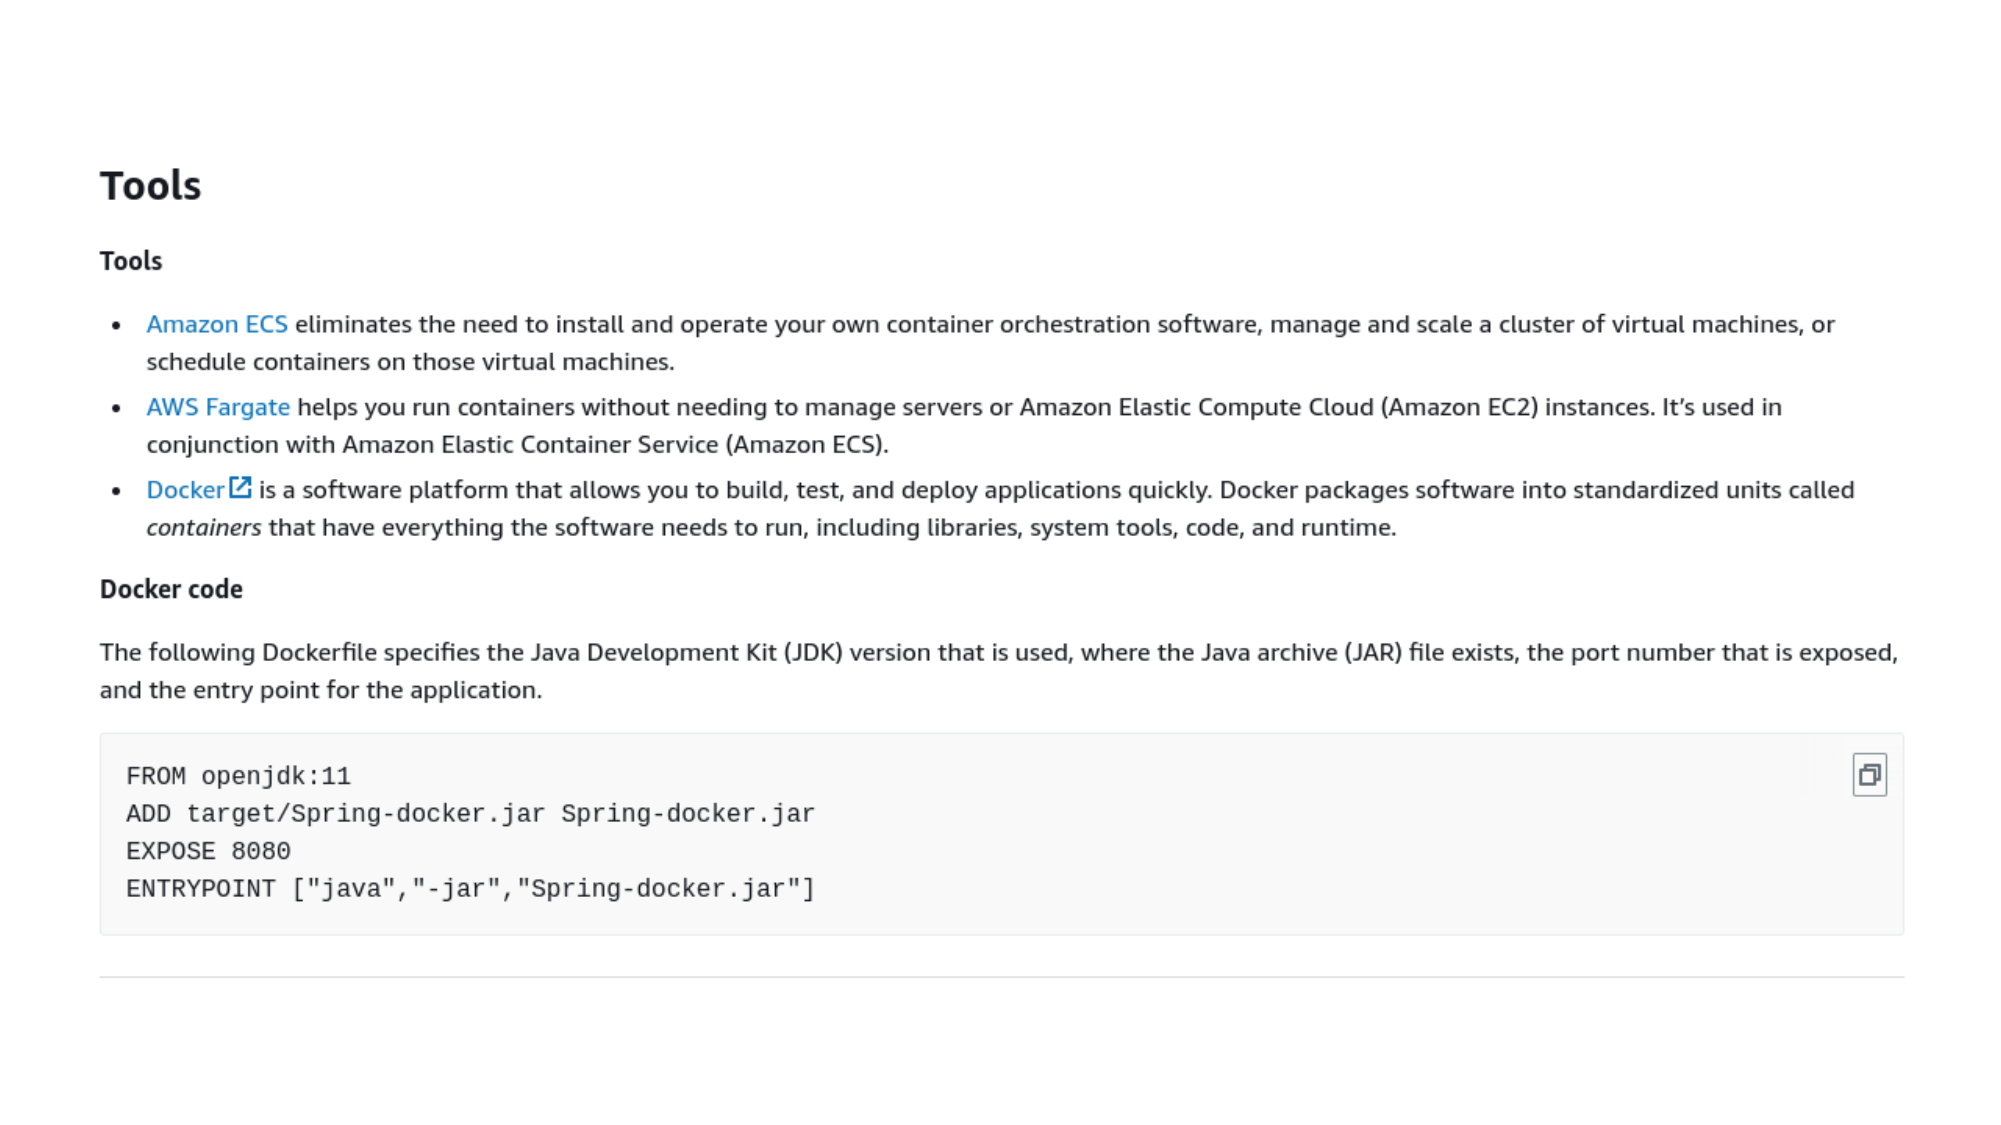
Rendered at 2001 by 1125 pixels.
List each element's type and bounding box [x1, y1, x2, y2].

picture [64, 138, 1936, 986]
